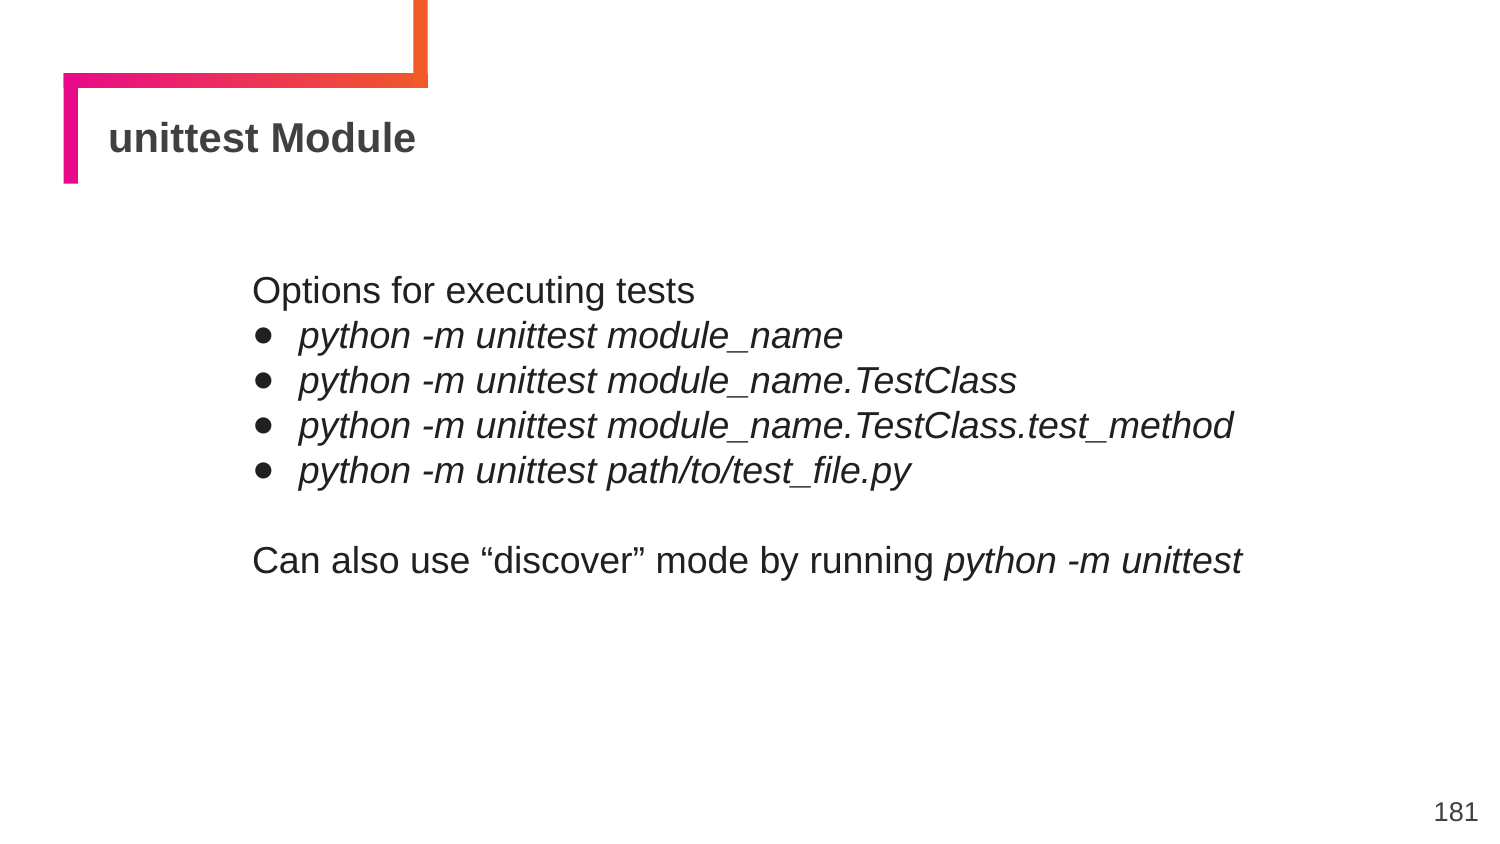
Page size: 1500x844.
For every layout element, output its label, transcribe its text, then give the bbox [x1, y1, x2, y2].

subtitle Options for executing tests python -m unittest module_name python -m unittest module_name.TestClass python -m unittest module_name.TestClass.test_method python -m unittest path/to/test_file.py Can also use “discover” mode by running python -m unittest [124, 206, 1376, 727]
slide_number 181 [1403, 779, 1494, 844]
title unittest Module [100, 117, 1455, 169]
